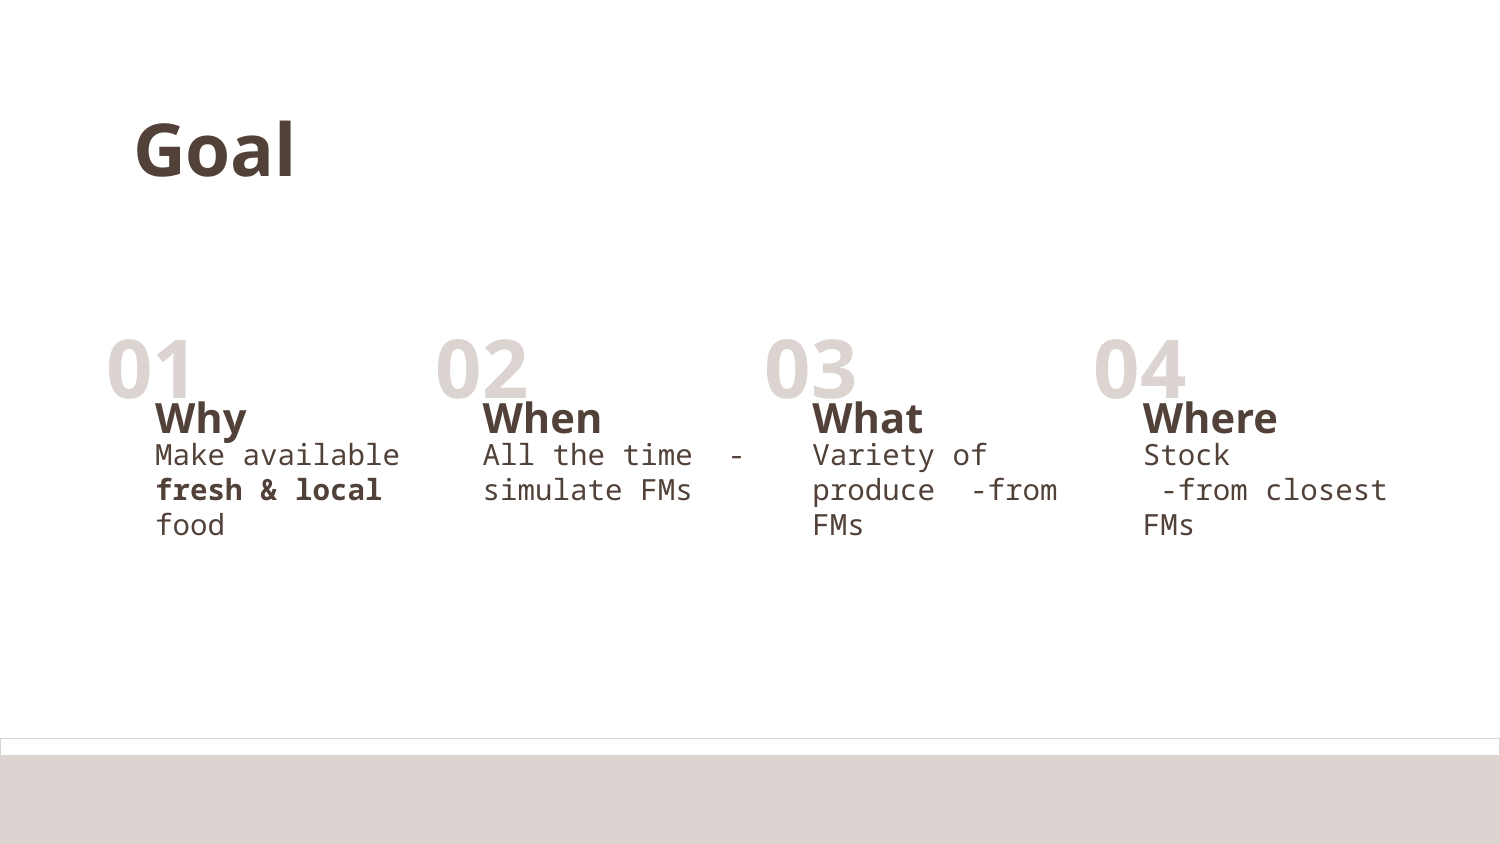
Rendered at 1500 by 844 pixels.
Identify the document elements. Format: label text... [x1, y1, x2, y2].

subtitle What [797, 369, 1088, 421]
title 03 [736, 304, 887, 431]
title 01 [77, 304, 228, 431]
subtitle Stock -from closest FMs [1127, 421, 1423, 553]
subtitle Make available fresh & local food [140, 421, 435, 553]
subtitle Where [1127, 369, 1404, 421]
subtitle Variety of produce -from FMs [797, 421, 1092, 553]
subtitle All the time -simulate FMs [467, 421, 763, 553]
subtitle Why [140, 369, 431, 421]
subtitle When [467, 369, 757, 421]
title 02 [406, 304, 558, 431]
title 04 [1065, 304, 1216, 431]
title Goal [118, 88, 849, 199]
